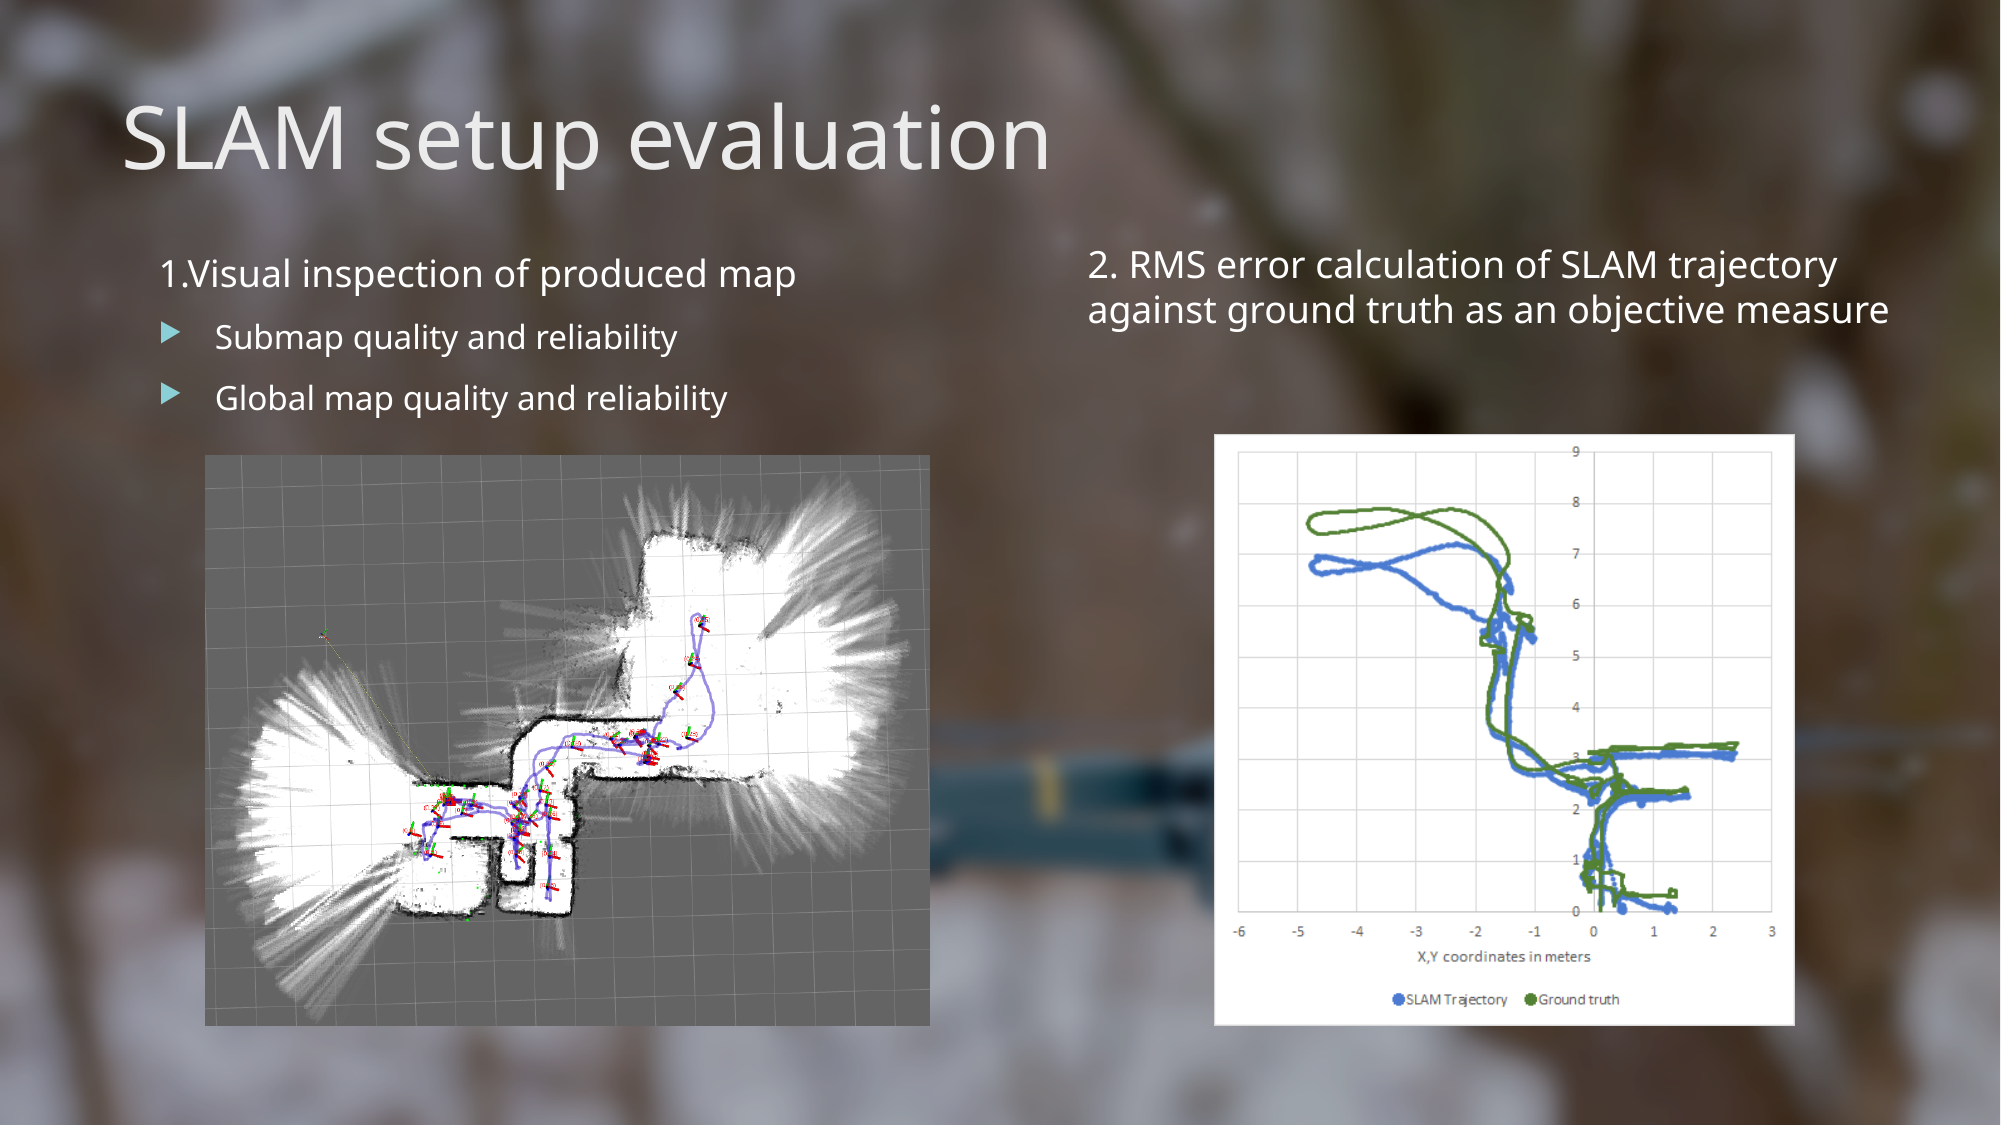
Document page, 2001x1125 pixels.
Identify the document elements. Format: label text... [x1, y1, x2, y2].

text_box 2. RMS error calculation of SLAM trajectory against ground truth as an objective measure [1072, 233, 1937, 384]
title SLAM setup evaluation [106, 74, 1649, 304]
picture [0, 0, 2001, 1125]
list 1.Visual inspection of produced map Submap quality and reliability Global map quality and reliability [143, 242, 969, 434]
